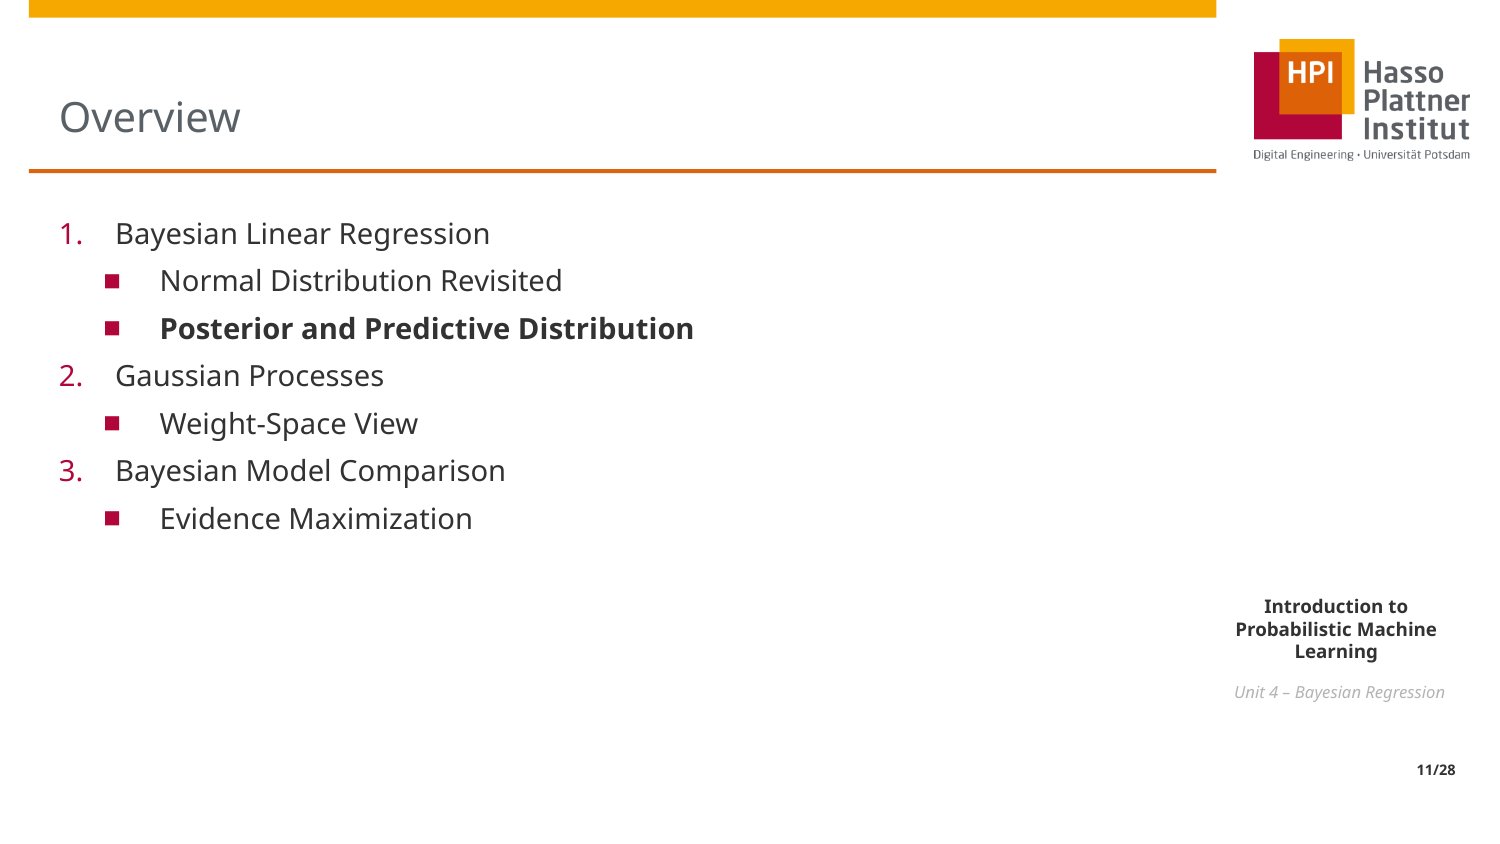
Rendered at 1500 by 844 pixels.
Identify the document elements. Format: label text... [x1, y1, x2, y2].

title Overview [58, 17, 1187, 170]
picture [1254, 39, 1470, 161]
list Bayesian Linear Regression Normal Distribution Revisited Posterior and Predictive Distribution Gaussian Processes Weight-Space View Bayesian Model Comparison Evidence Maximization [58, 203, 1187, 788]
